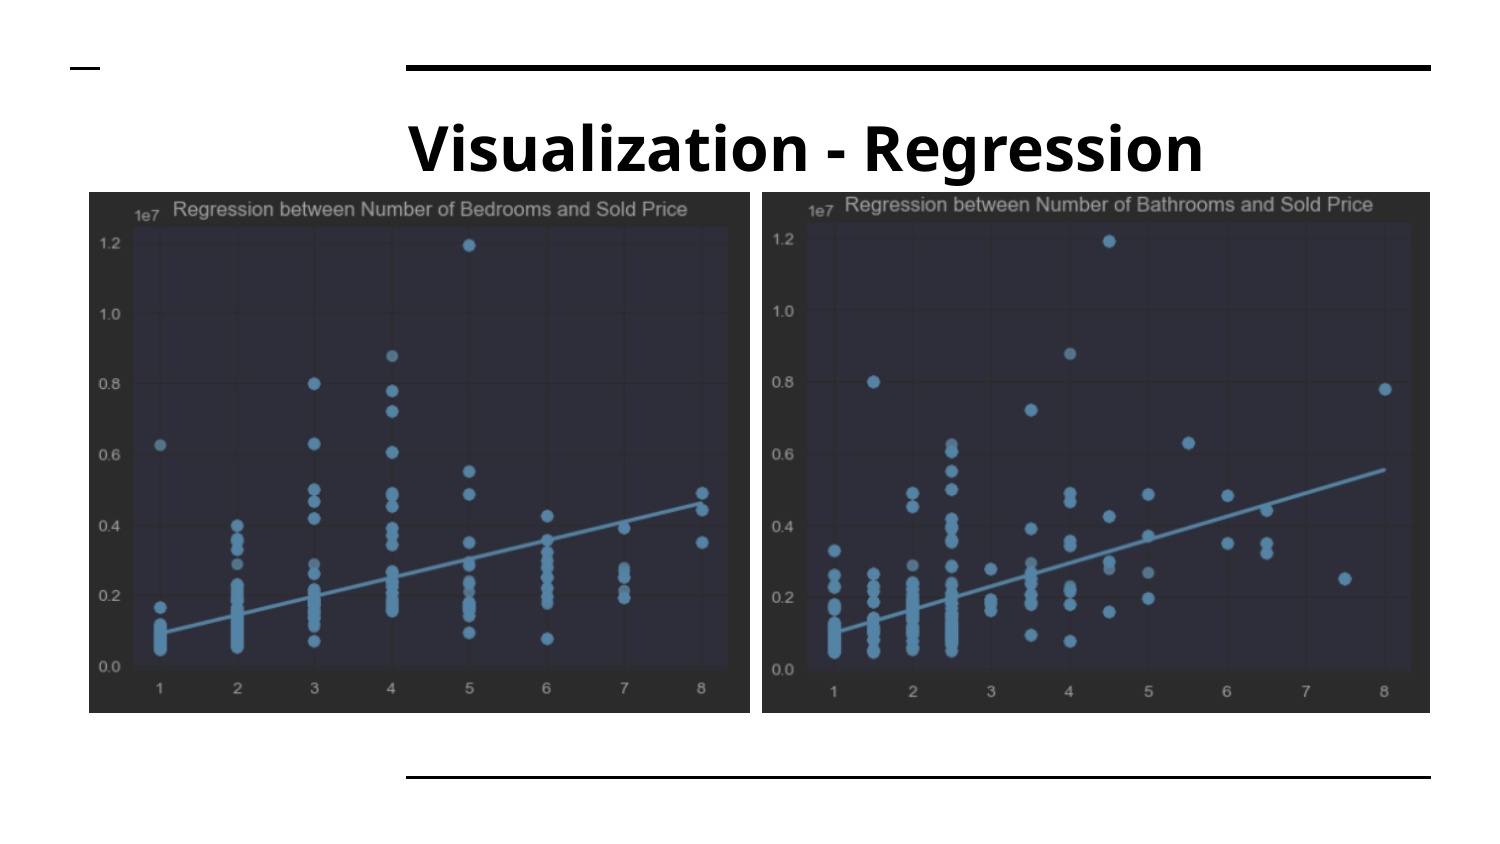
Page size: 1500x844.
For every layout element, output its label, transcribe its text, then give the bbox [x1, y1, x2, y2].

title Visualization - Regression [393, 94, 1431, 198]
picture [89, 192, 751, 713]
picture [761, 192, 1430, 713]
